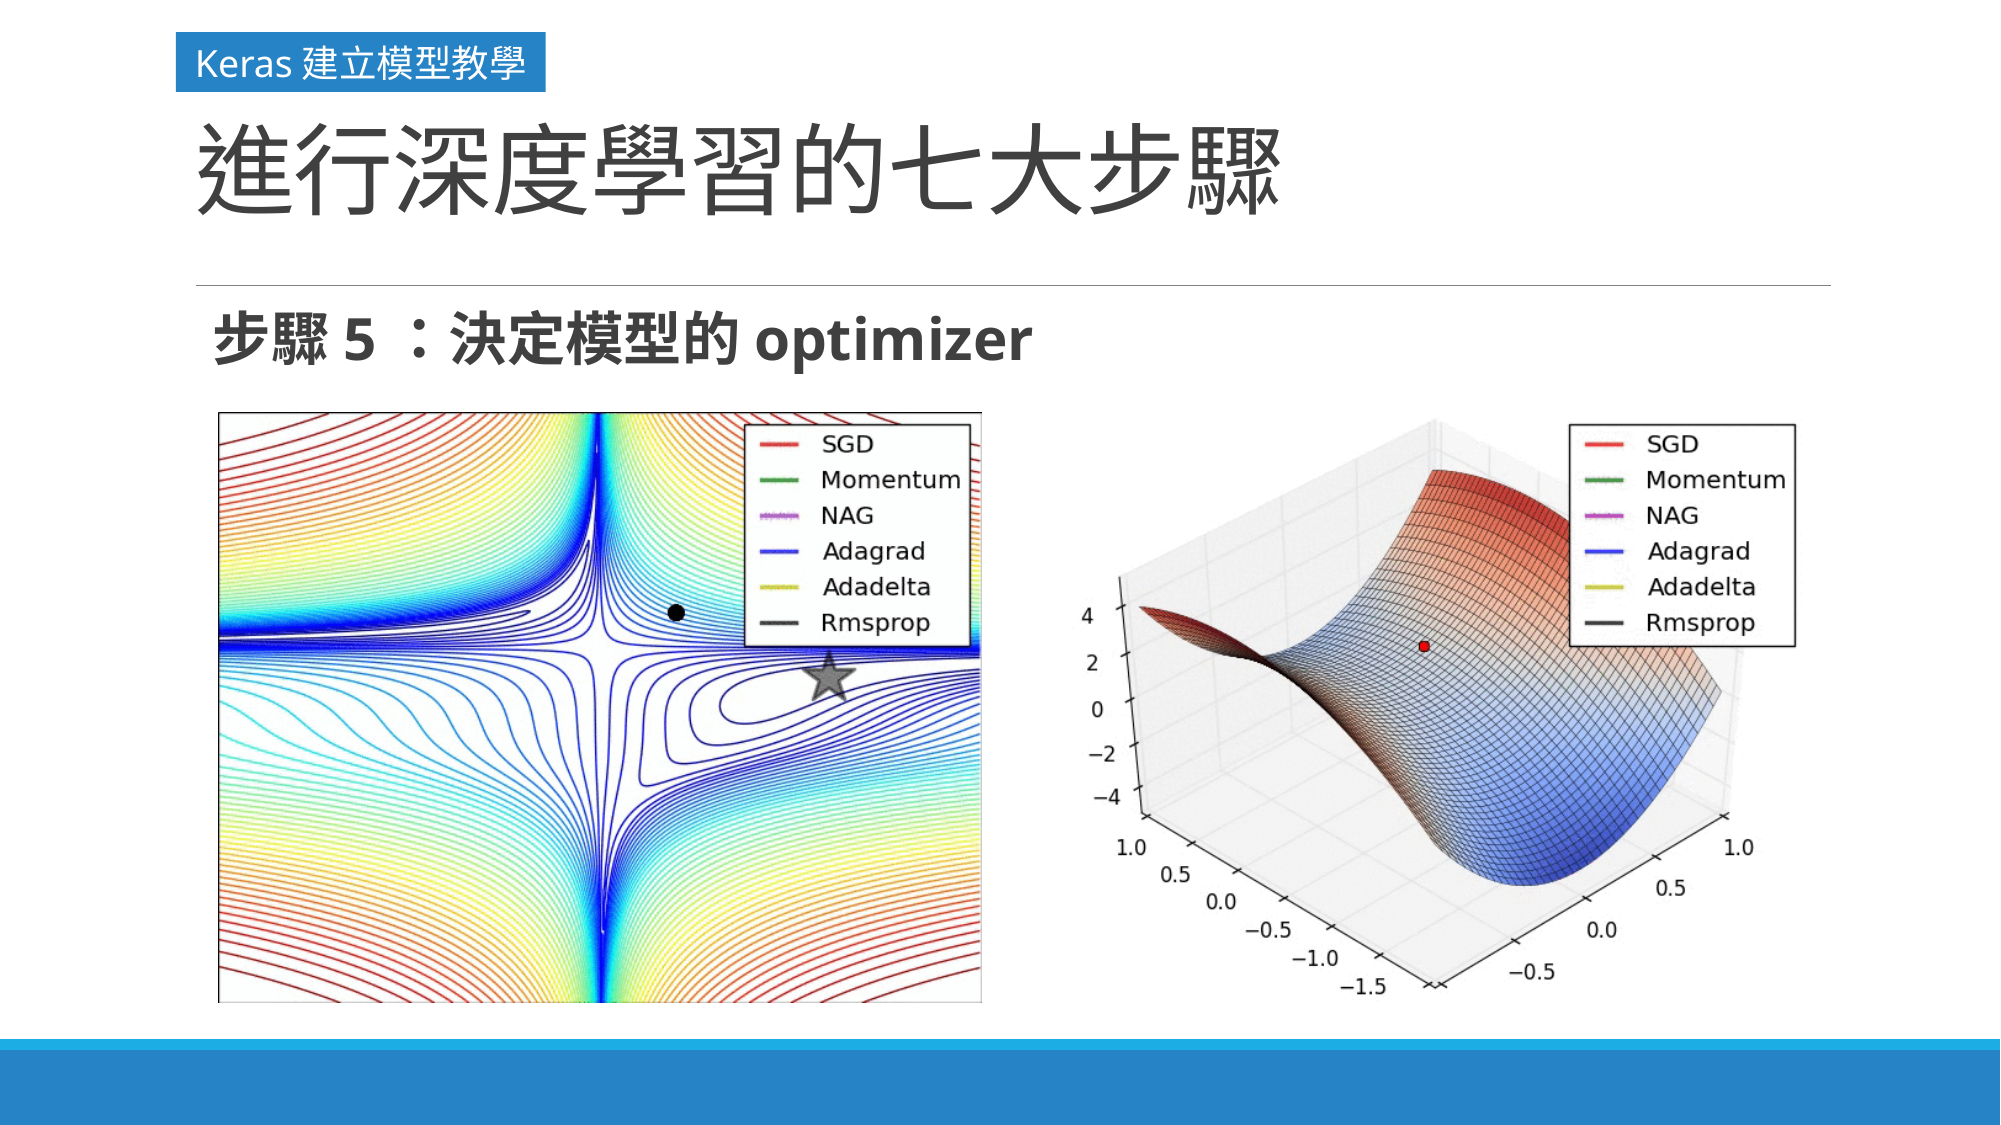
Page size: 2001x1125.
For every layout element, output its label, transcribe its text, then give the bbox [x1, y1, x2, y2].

title 進行深度學習的七大步驟 [180, 117, 1830, 235]
picture [218, 411, 983, 1004]
picture [1042, 411, 1807, 1004]
text_box Keras建立模型教學 [175, 32, 546, 92]
list 步驟5：決定模型的optimizer [180, 302, 2000, 1039]
